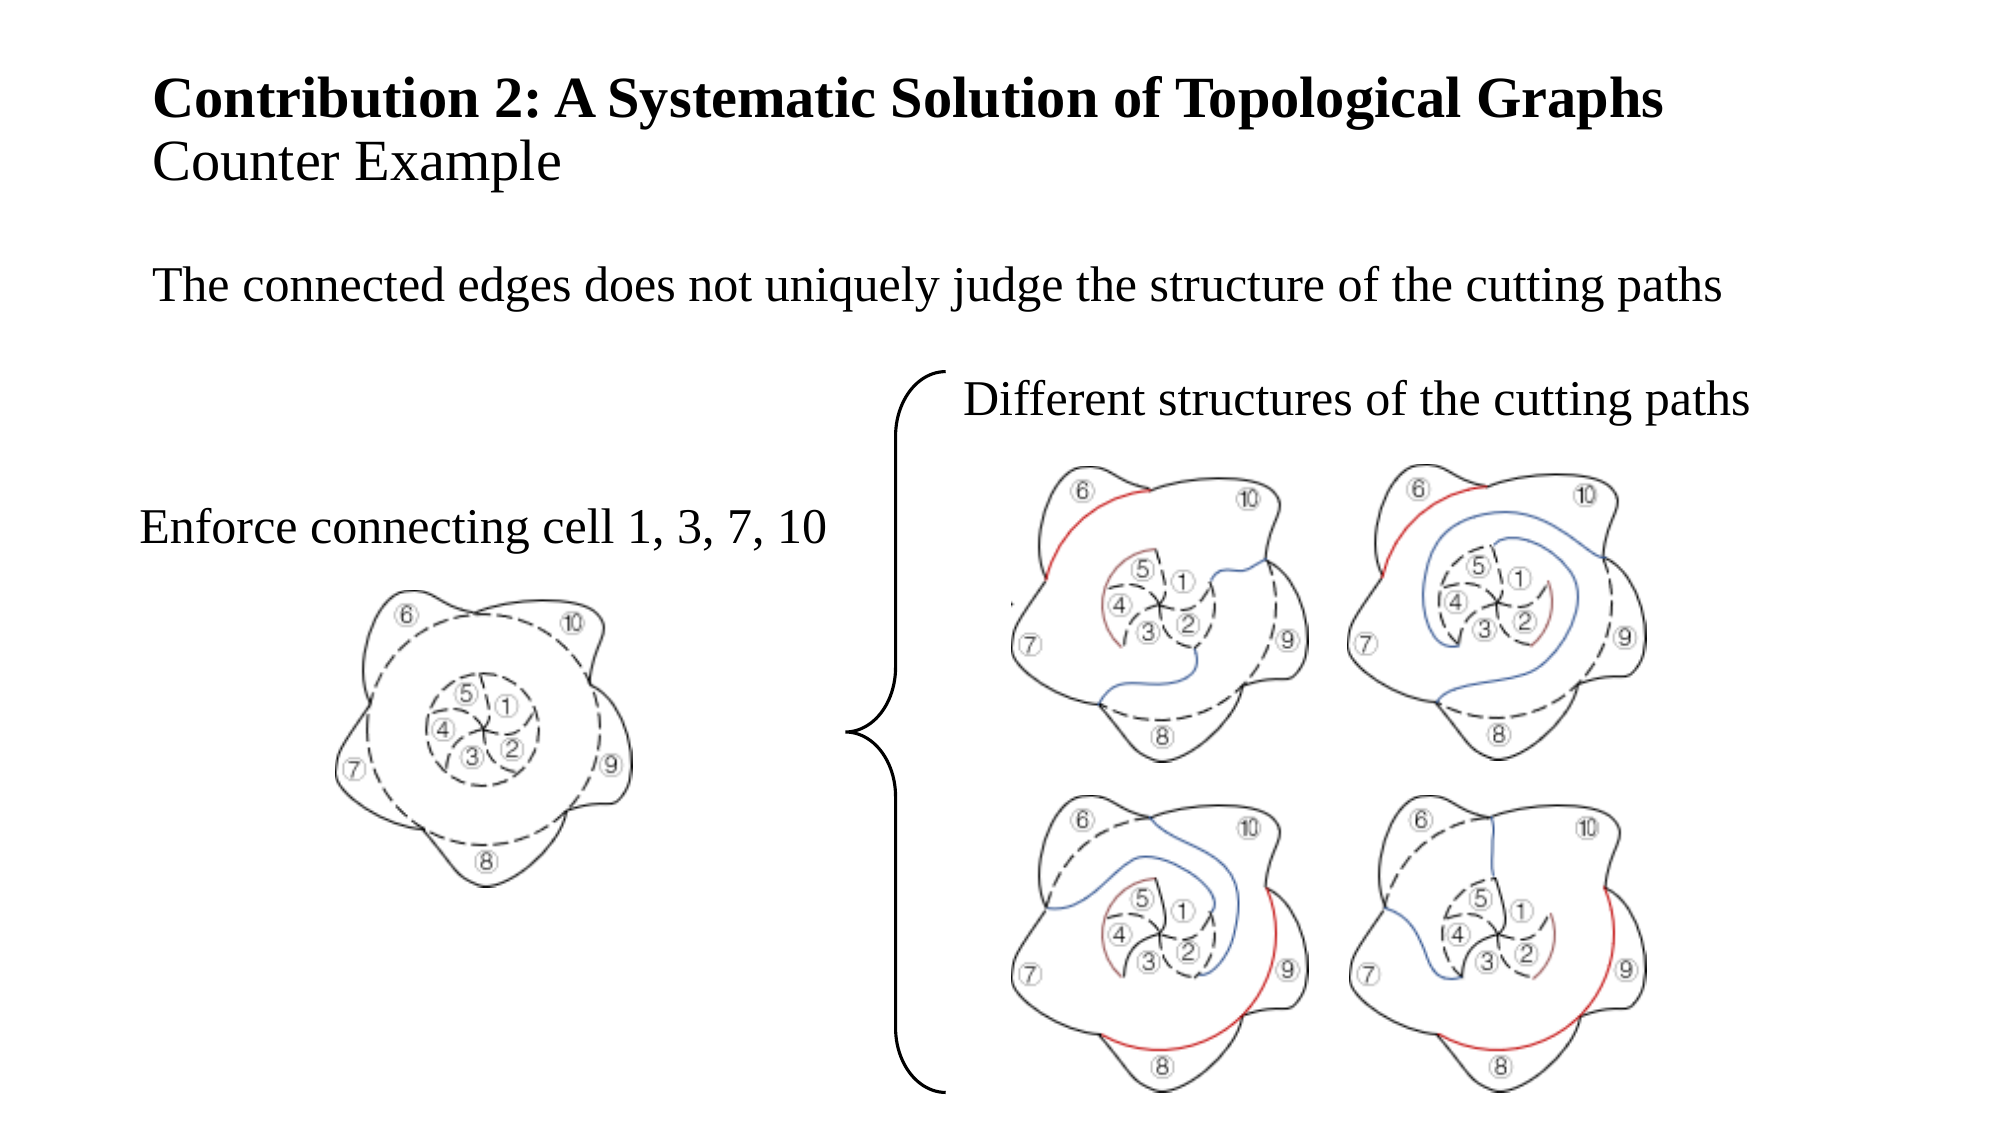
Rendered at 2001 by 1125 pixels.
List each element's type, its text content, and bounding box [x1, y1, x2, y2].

text_box Enforce connecting cell 1, 3, 7, 10 [124, 486, 843, 562]
text_box [845, 371, 946, 1093]
title Contribution 2: A Systematic Solution of Topological Graphs Counter Example [137, 59, 1846, 205]
text_box Different structures of the cutting paths [948, 358, 1767, 434]
picture [1349, 795, 1647, 1093]
picture [1347, 464, 1647, 762]
text_box The connected edges does not uniquely judge the structure of the cutting paths [137, 243, 1809, 319]
picture [335, 590, 633, 888]
picture [1011, 466, 1309, 763]
picture [1011, 795, 1309, 1093]
